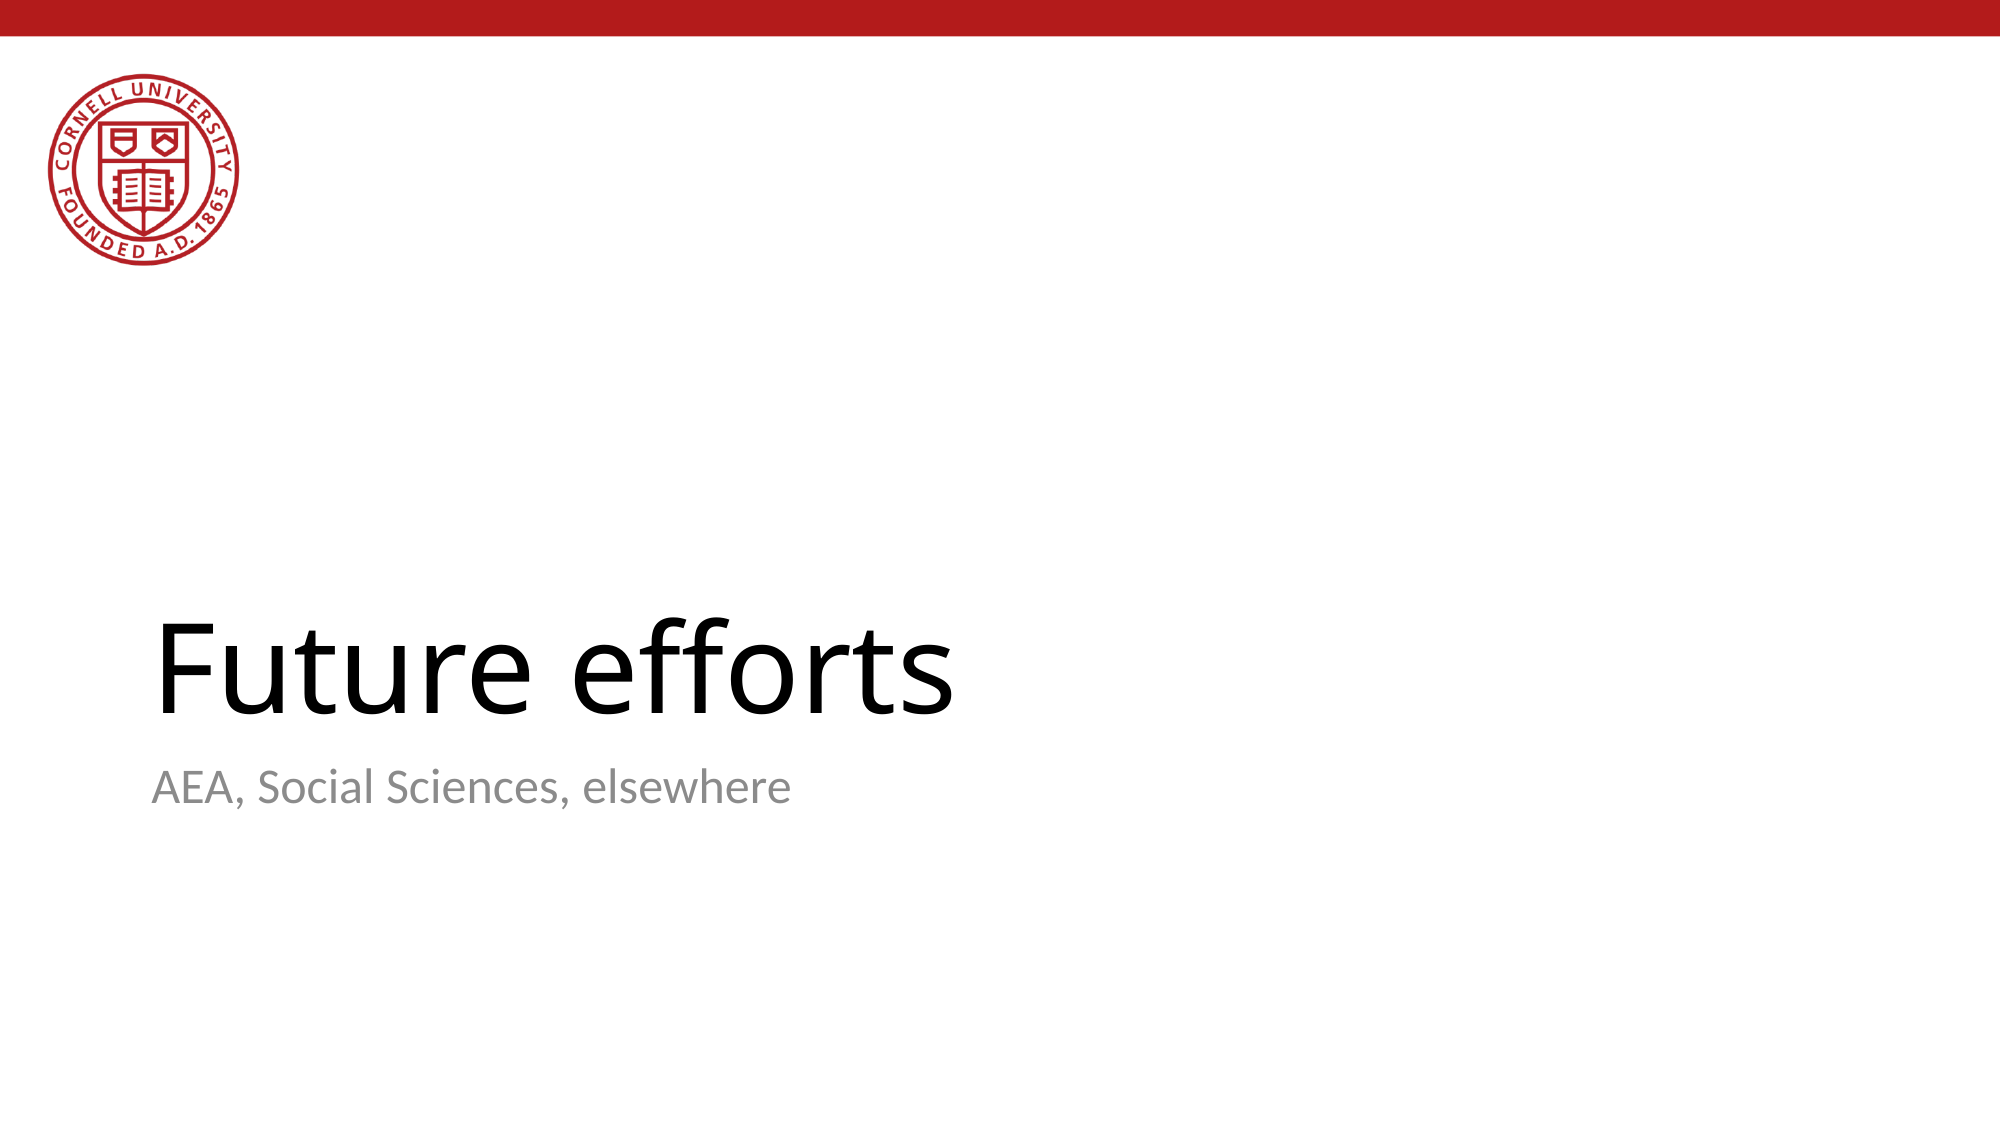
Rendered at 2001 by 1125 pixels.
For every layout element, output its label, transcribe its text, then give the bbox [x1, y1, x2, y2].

title Future efforts [136, 280, 1862, 749]
picture [39, 65, 267, 274]
list AEA, Social Sciences, elsewhere [136, 752, 1862, 999]
